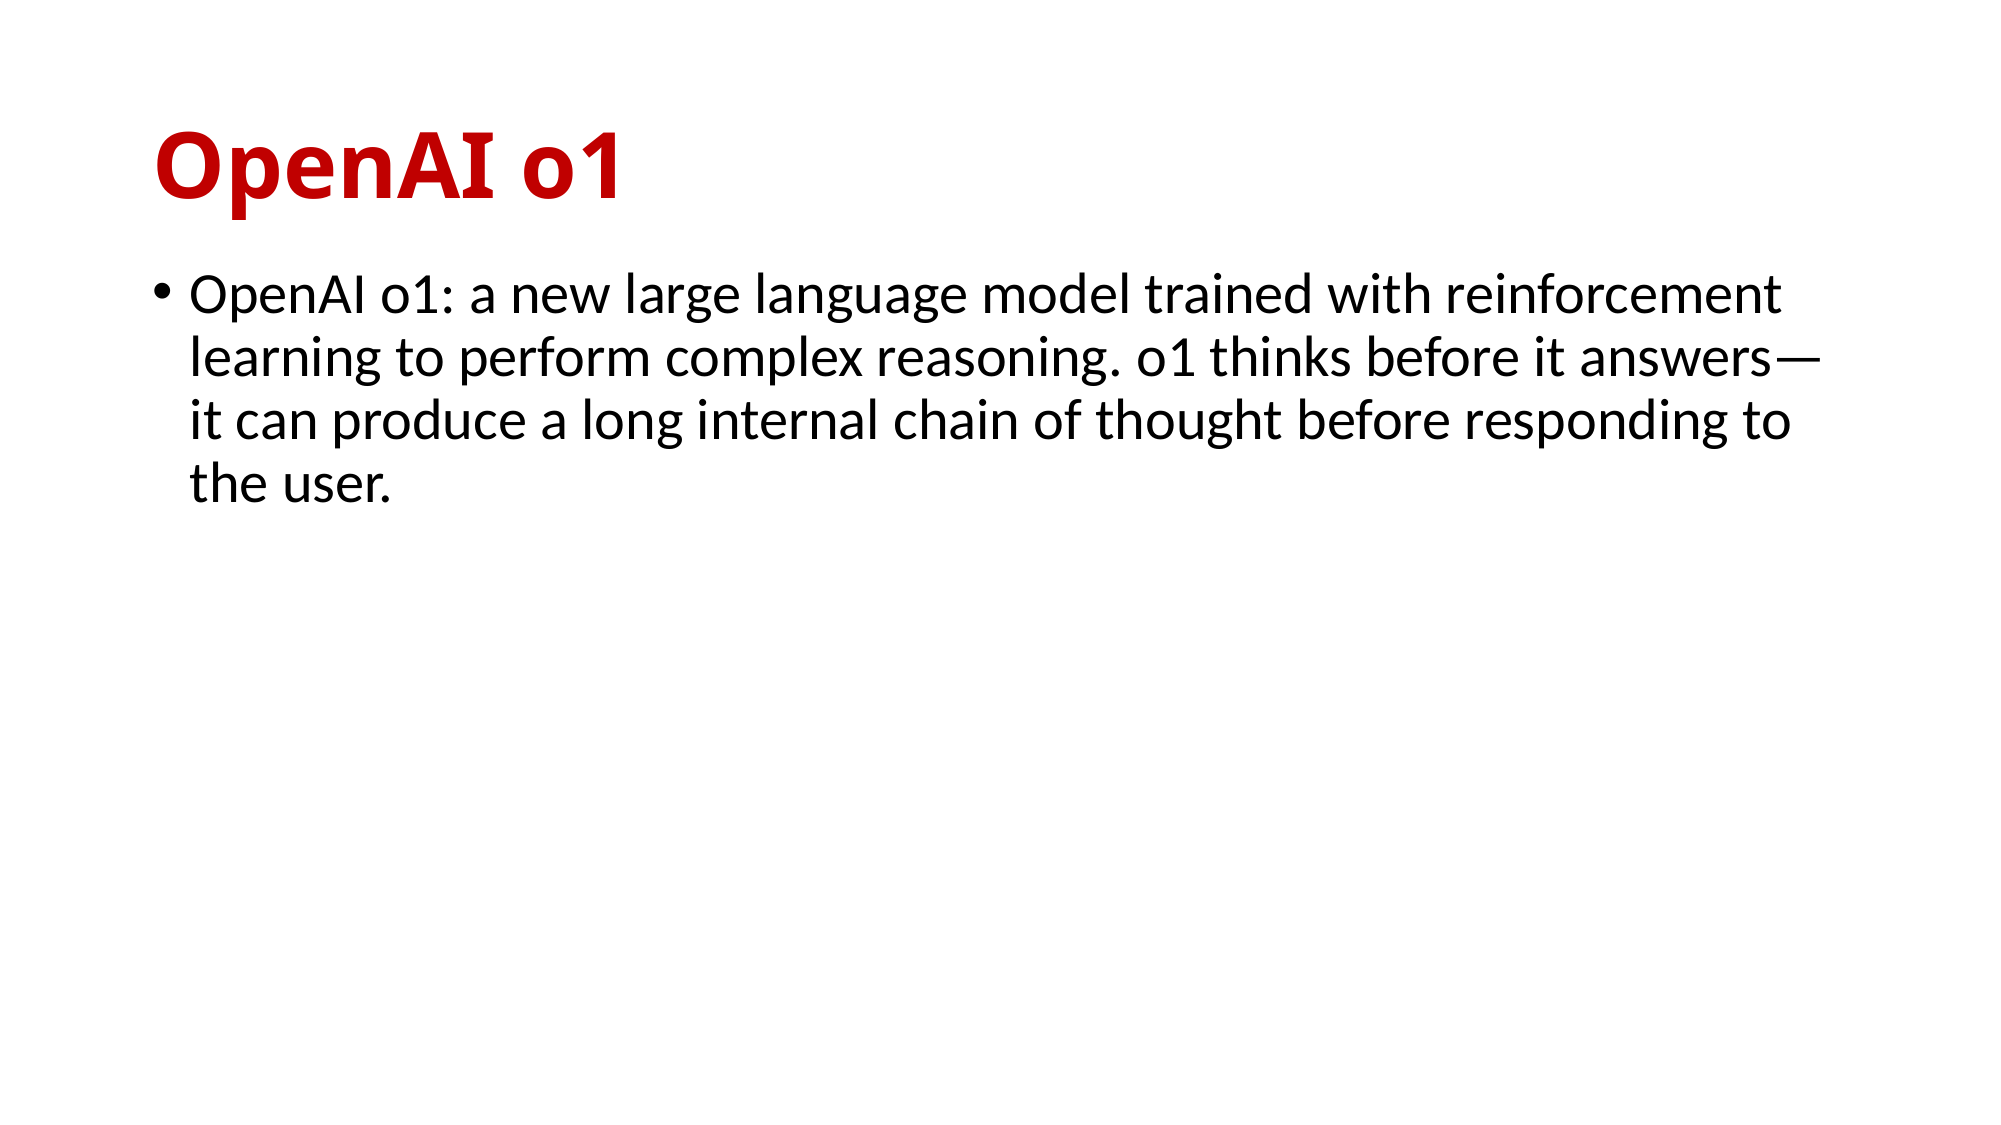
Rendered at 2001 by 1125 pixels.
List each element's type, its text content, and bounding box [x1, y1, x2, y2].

title OpenAI o1 [137, 59, 1863, 255]
list OpenAI o1: a new large language model trained with reinforcement learning to perform complex reasoning. o1 thinks before it answers—it can produce a long internal chain of thought before responding to the user. [137, 255, 1863, 970]
